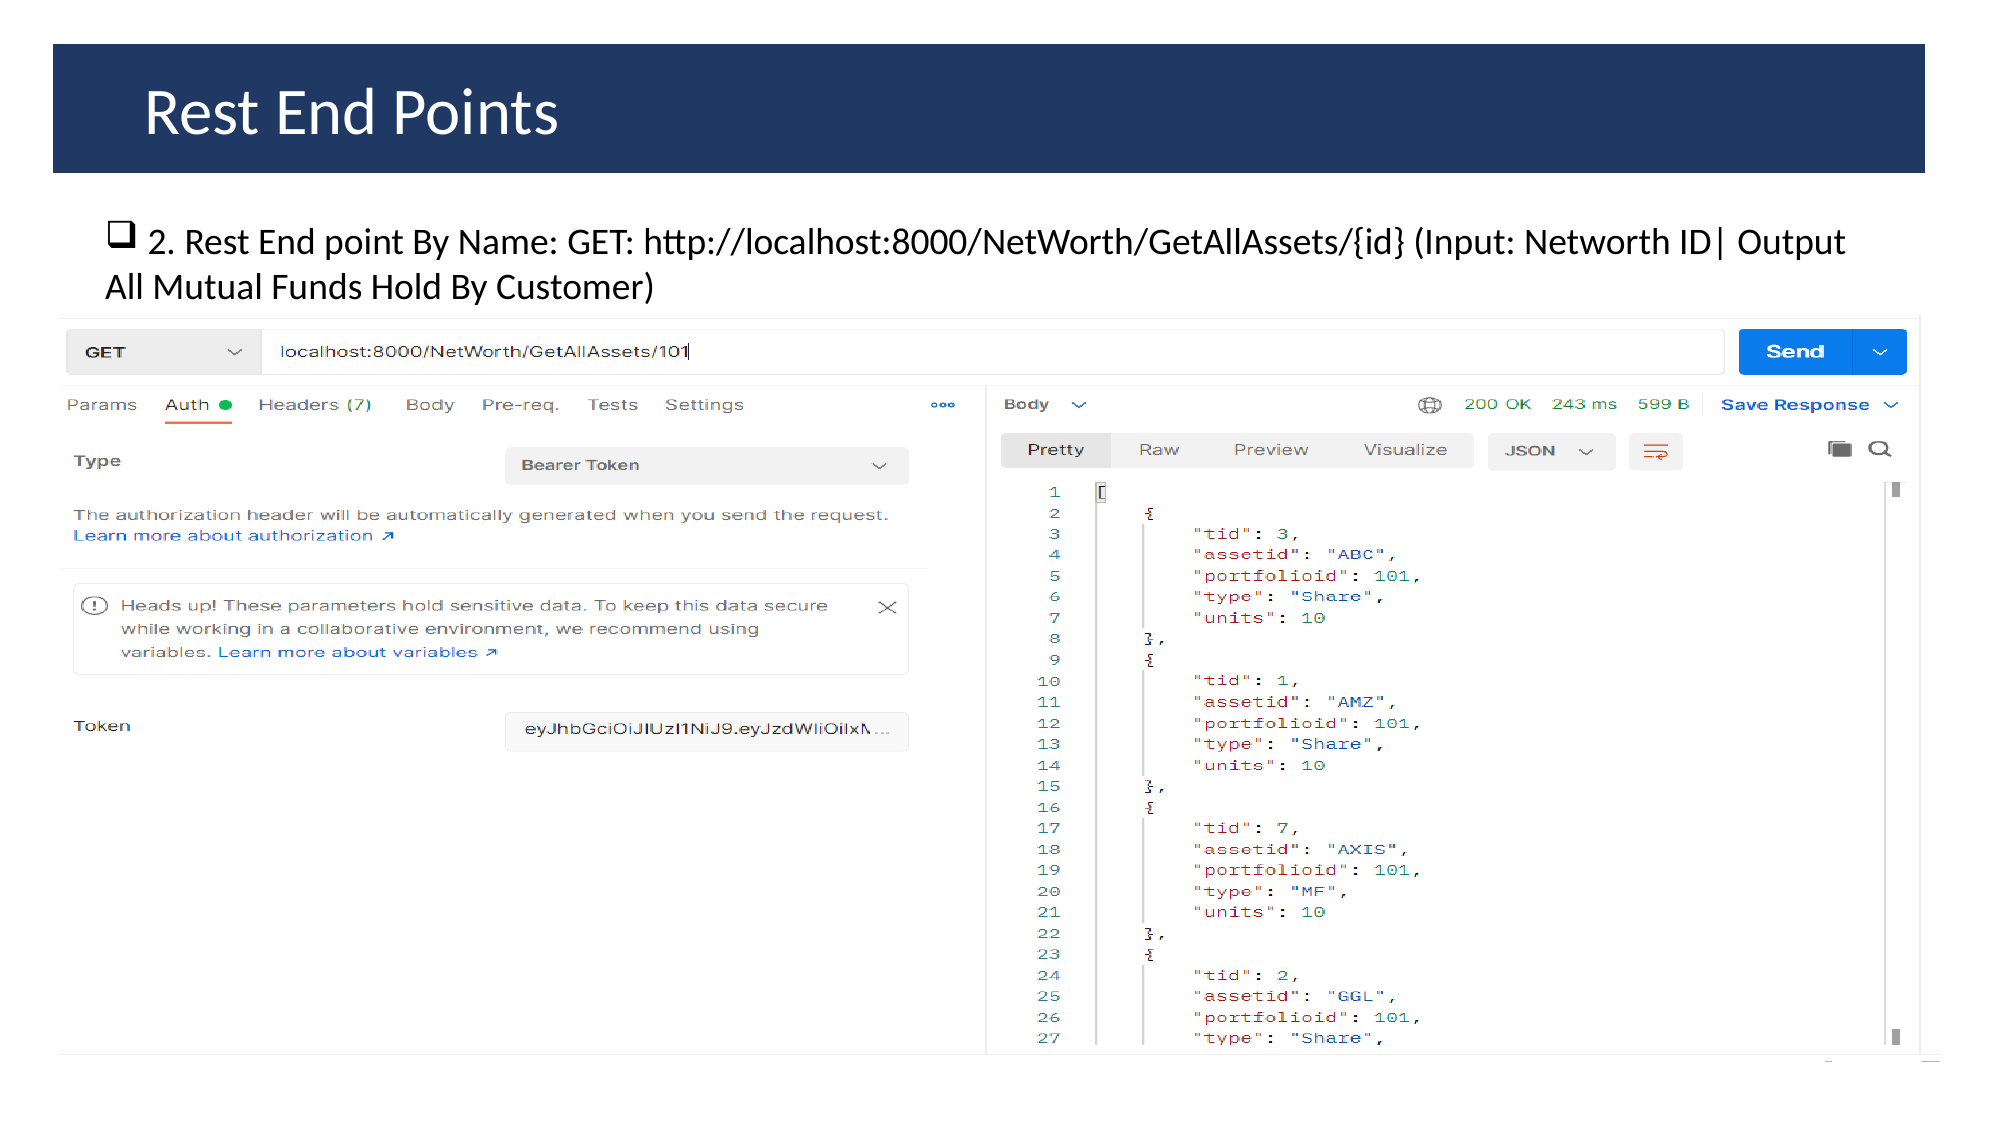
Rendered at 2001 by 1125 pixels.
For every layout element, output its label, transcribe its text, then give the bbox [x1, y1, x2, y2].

text_box 2. Rest End point By Name: GET: http://localhost:8000/NetWorth/GetAllAssets/{id} (Input: Networth ID| Output All Mutual Funds Hold By Customer) [90, 209, 1907, 315]
picture [60, 315, 1940, 1062]
text_box Rest End Points [53, 44, 1925, 173]
